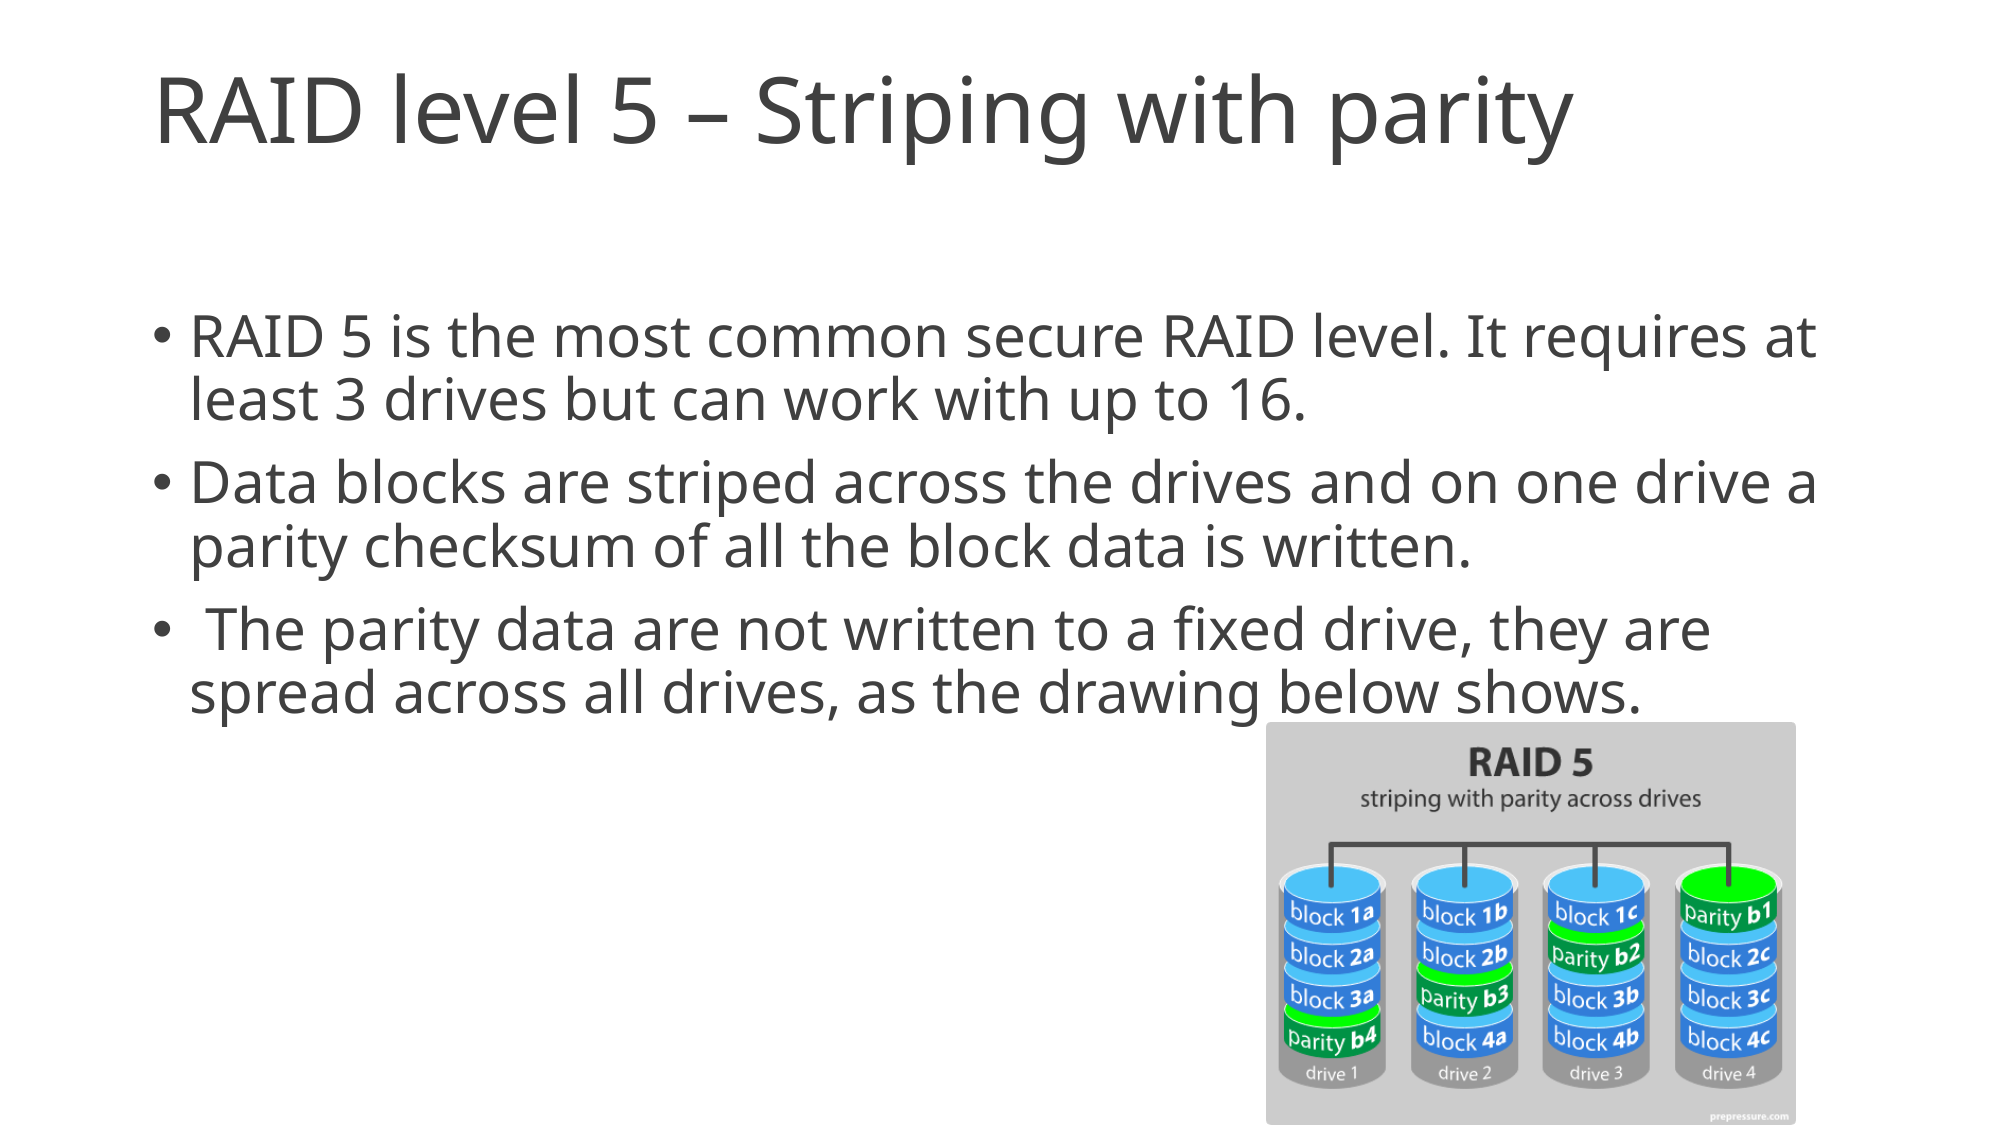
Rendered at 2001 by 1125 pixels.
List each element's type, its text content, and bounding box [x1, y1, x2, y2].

list RAID 5 is the most common secure RAID level. It requires at least 3 drives but can work with up to 16. Data blocks are striped across the drives and on one drive a parity checksum of all the block data is written. The parity data are not written to a fixed drive, they are spread across all drives, as the drawing below shows. [137, 299, 1863, 1014]
picture [1266, 722, 1796, 1125]
title RAID level 5 – Striping with parity [137, 59, 1863, 278]
